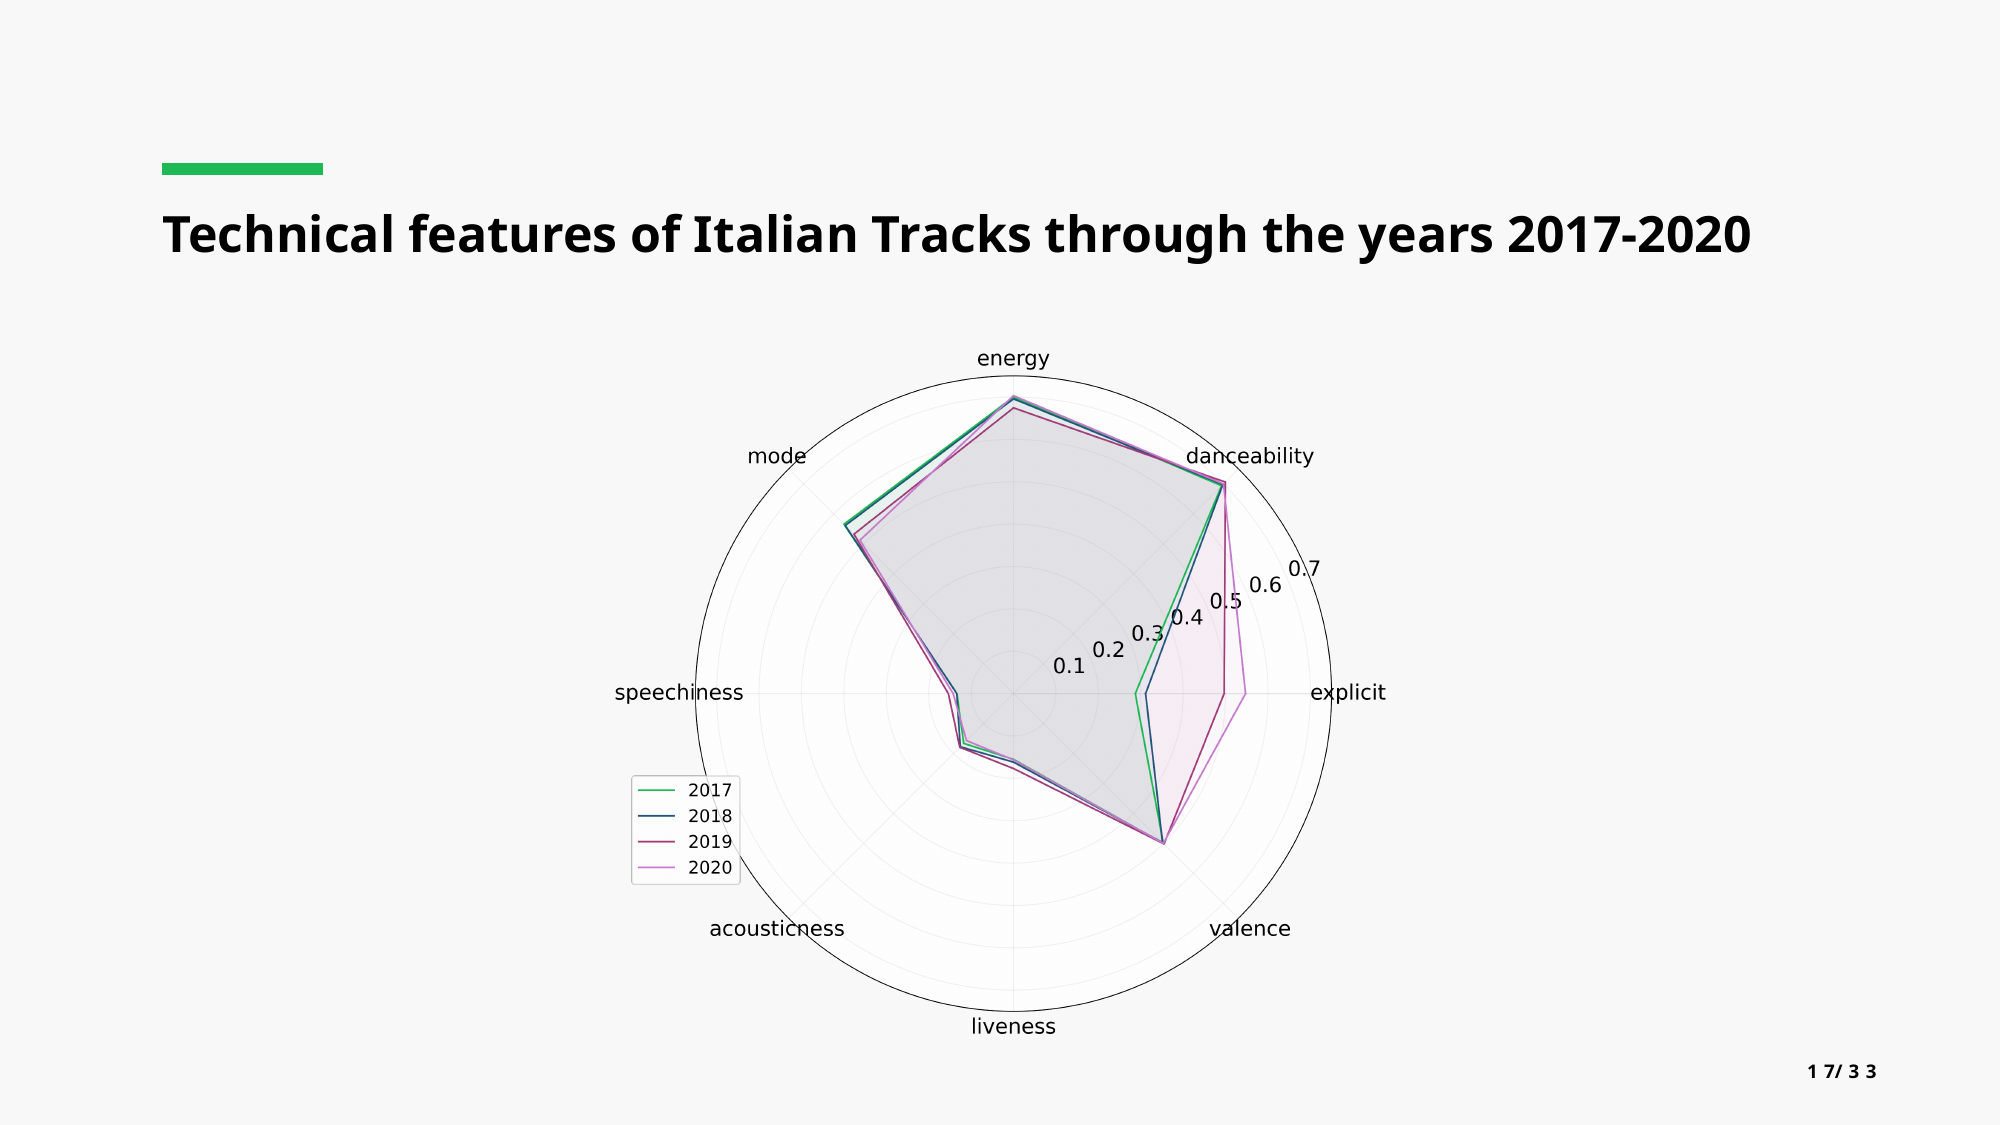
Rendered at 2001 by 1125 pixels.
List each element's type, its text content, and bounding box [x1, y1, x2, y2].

picture [589, 324, 1411, 1063]
slide_number 17/33 [1772, 1042, 1892, 1103]
title Technical features of Italian Tracks through the years 2017-2020 [147, 194, 1890, 290]
